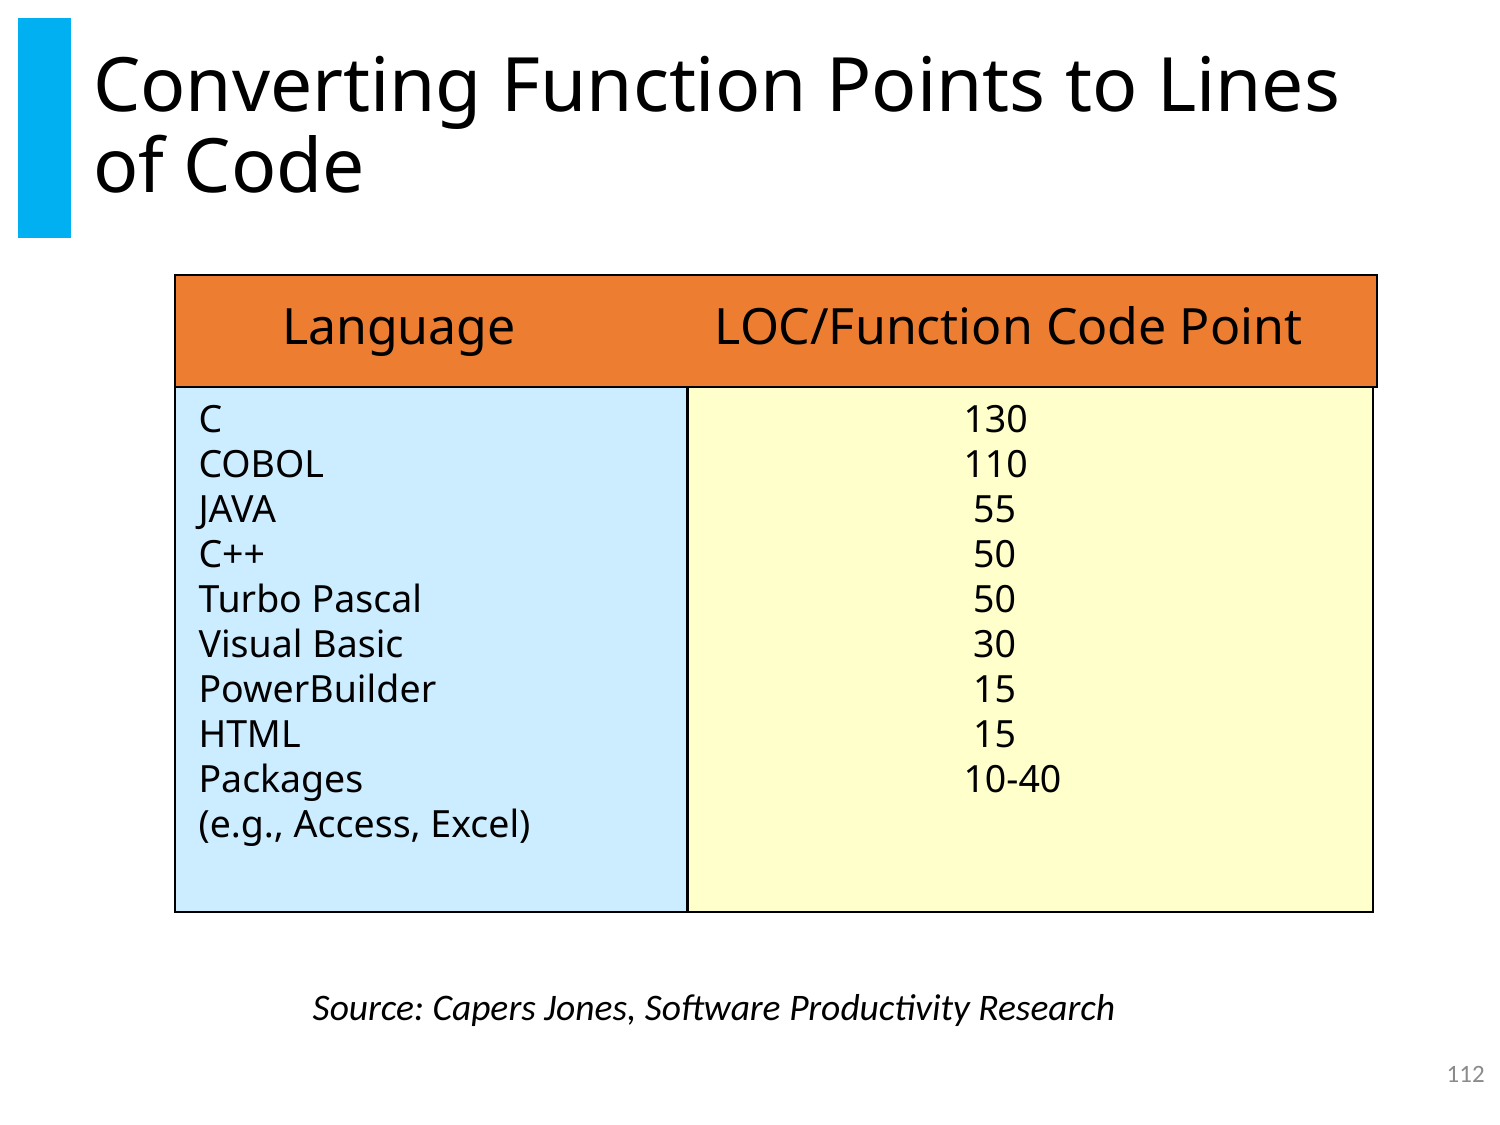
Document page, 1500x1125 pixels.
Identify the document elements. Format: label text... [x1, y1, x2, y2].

text_box [174, 388, 687, 913]
slide_number 112 [1162, 1042, 1500, 1103]
text_box [687, 388, 1374, 913]
title Converting Function Points to Lines of Code [78, 19, 1443, 237]
text_box [174, 275, 1378, 388]
text_box LOC/Function Code Point [699, 287, 1357, 363]
text_box Source: Capers Jones, Software Productivity Research [297, 974, 1132, 1036]
text_box C COBOL JAVA C++ Turbo Pascal Visual Basic PowerBuilder HTML Packages (e.g., Access, Excel) [183, 387, 765, 853]
text_box 130 110 55 50 50 30 15 15 10-40 [948, 387, 1094, 808]
text_box Language [267, 287, 532, 363]
